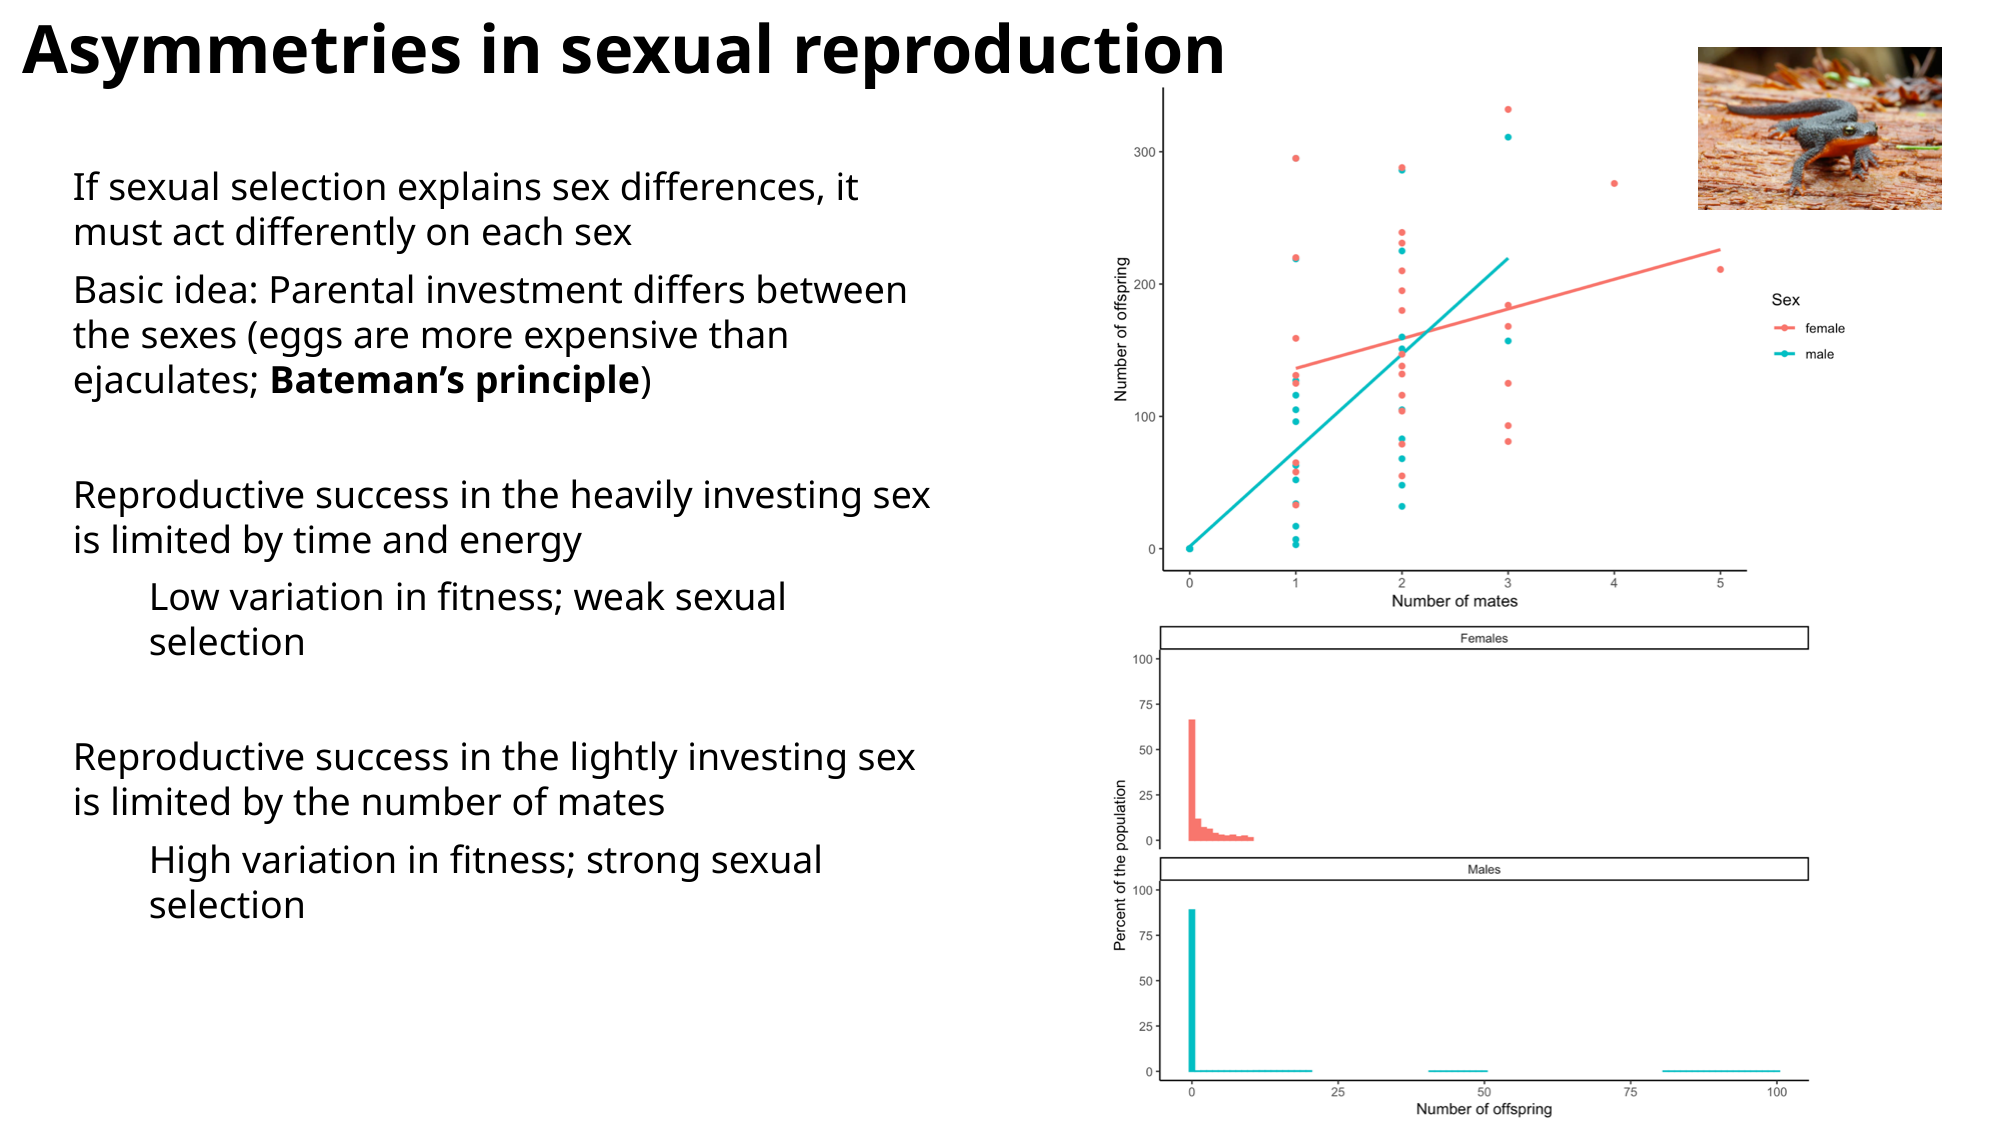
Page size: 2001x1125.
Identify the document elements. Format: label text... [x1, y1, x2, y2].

picture [1106, 47, 1942, 1125]
text_box If sexual selection explains sex differences, it must act differently on each sex Basic idea: Parental investment differs between the sexes (eggs are more expensive than ejaculates; Bateman’s principle) Reproductive success in the heavily investing sex is limited by time and energy Low variation in fitness; weak sexual selection Reproductive success in the lightly investing sex is limited by the number of mates High variation in fitness; strong sexual selection [58, 155, 966, 934]
text_box Asymmetries in sexual reproduction [7, 0, 1243, 95]
